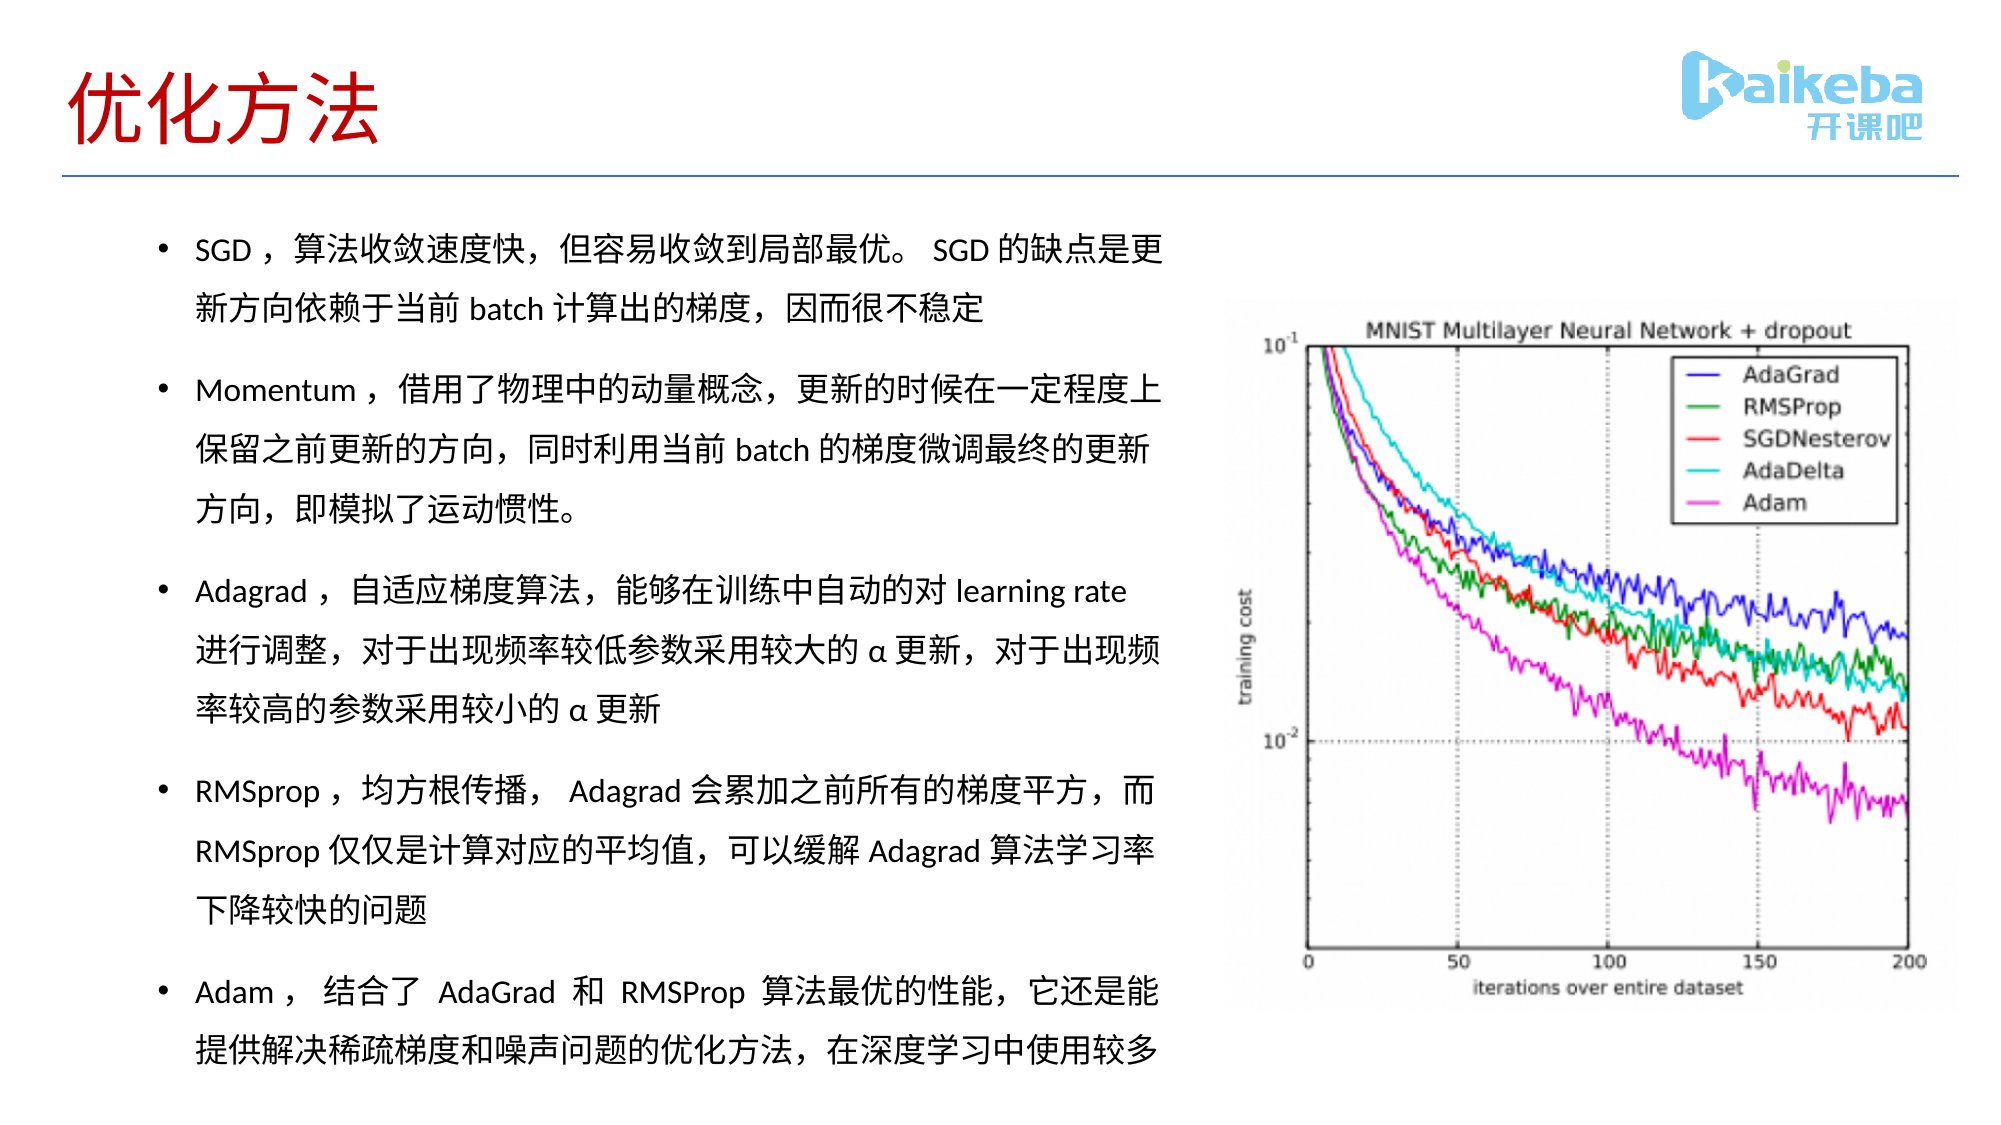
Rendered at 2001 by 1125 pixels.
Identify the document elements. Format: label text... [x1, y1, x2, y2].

title 优化方法 [57, 59, 1728, 167]
picture [1223, 299, 1959, 1010]
text_box SGD，算法收敛速度快，但容易收敛到局部最优。SGD的缺点是更新方向依赖于当前batch计算出的梯度，因而很不稳定 Momentum，借用了物理中的动量概念，更新的时候在一定程度上保留之前更新的方向，同时利用当前batch的梯度微调最终的更新方向，即模拟了运动惯性。 Adagrad，自适应梯度算法，能够在训练中自动的对learning rate进行调整，对于出现频率较低参数采用较大的α更新，对于出现频率较高的参数采用较小的α更新 RMSprop，均方根传播，Adagrad会累加之前所有的梯度平方，而RMSprop仅仅是计算对应的平均值，可以缓解Adagrad算法学习率下降较快的问题 Adam， 结合了 AdaGrad 和 RMSProp 算法最优的性能，它还是能提供解决稀疏梯度和噪声问题的优化方法，在深度学习中使用较多 [150, 200, 1172, 852]
table_header 特征名 [1653, 21, 1950, 167]
